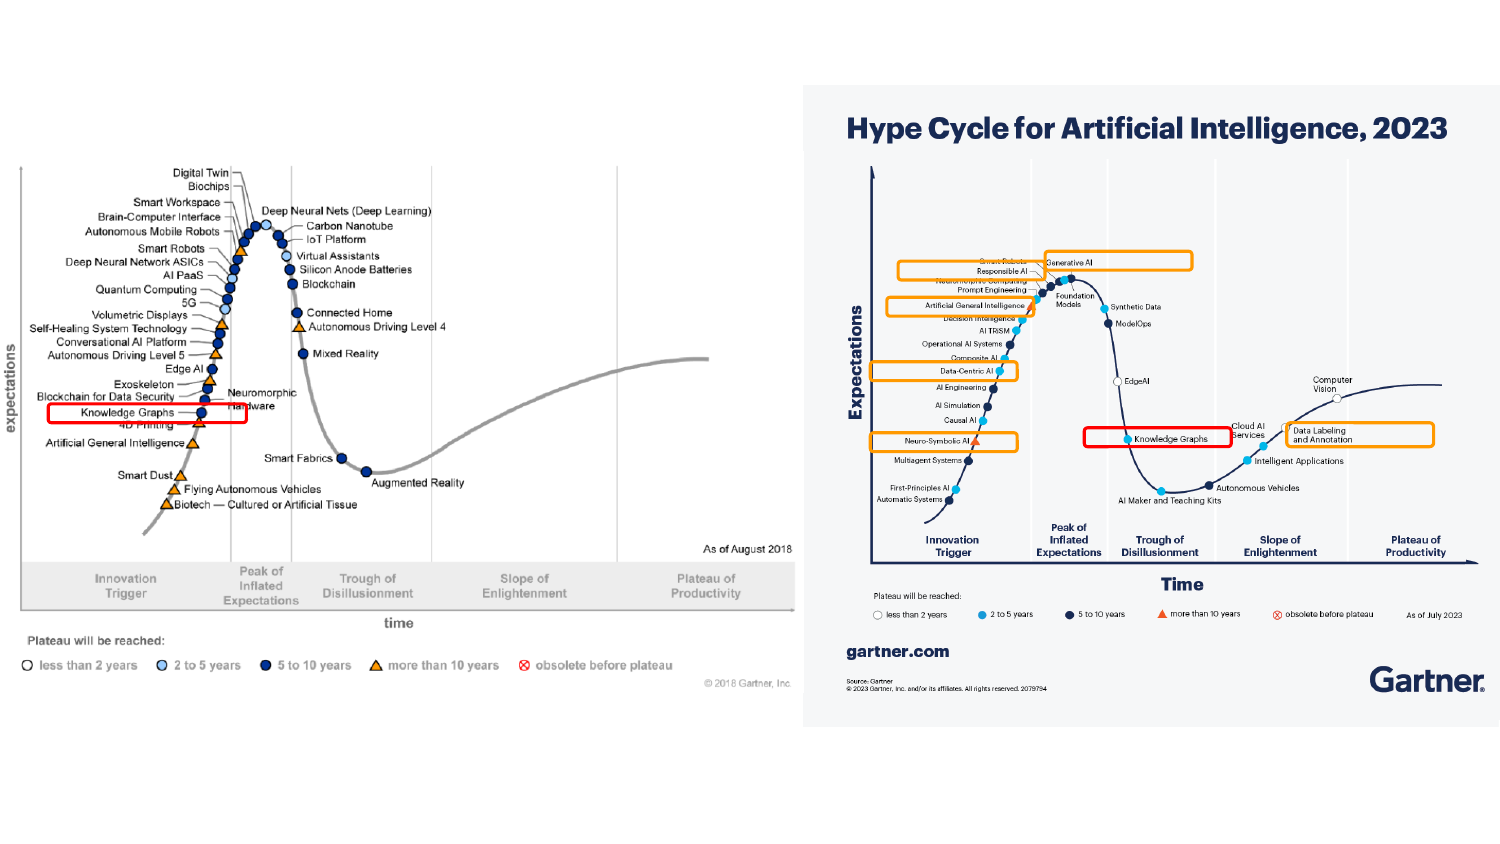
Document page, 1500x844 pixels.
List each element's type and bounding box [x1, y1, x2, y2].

picture [0, 85, 1500, 727]
